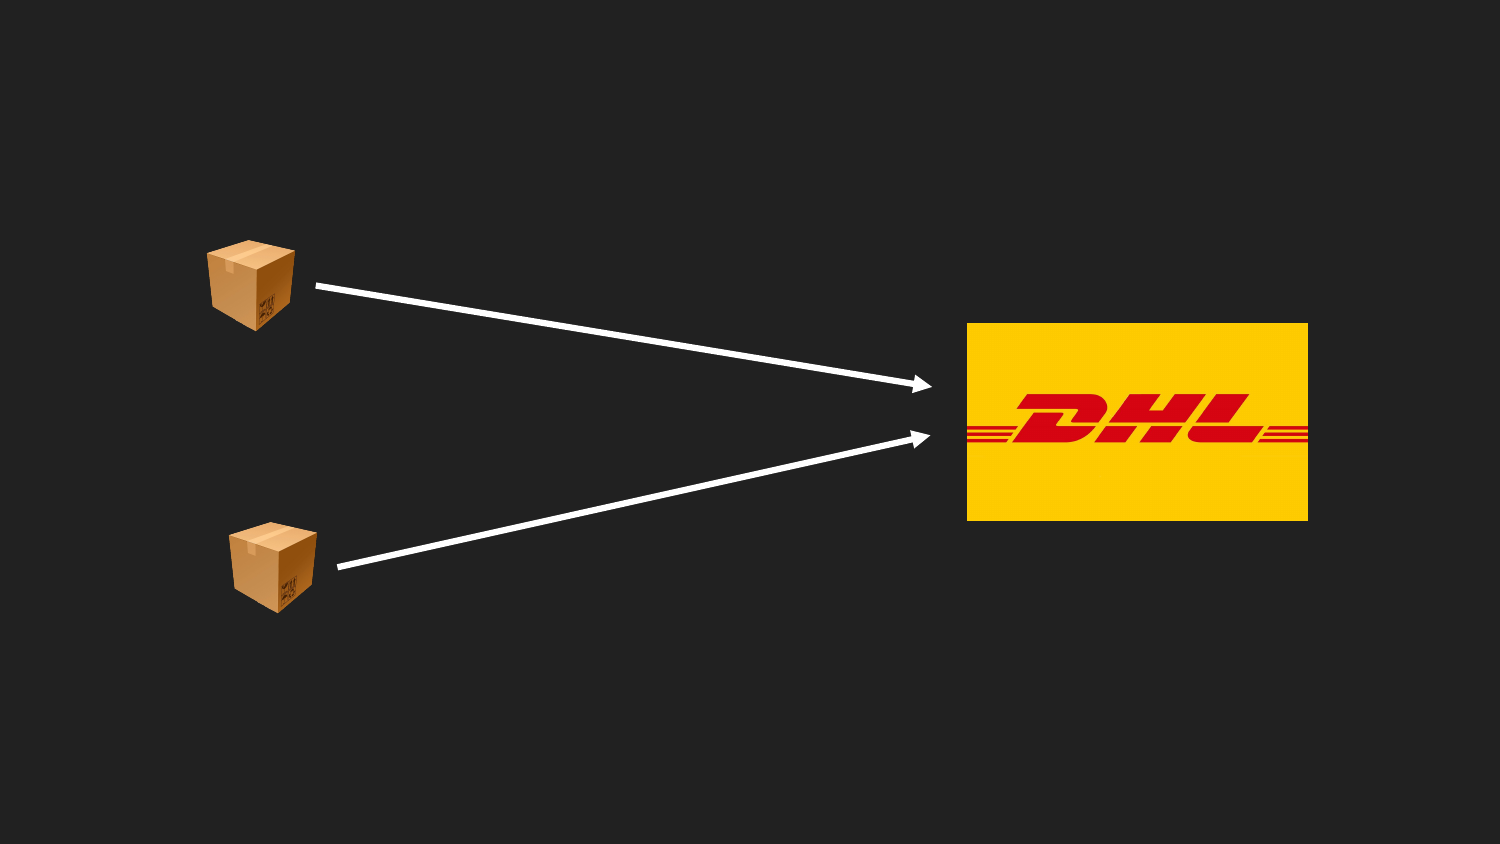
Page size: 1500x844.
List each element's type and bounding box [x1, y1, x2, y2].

picture [966, 323, 1308, 521]
picture [209, 519, 338, 615]
text_box [315, 285, 933, 388]
text_box [337, 434, 931, 568]
picture [188, 238, 317, 333]
